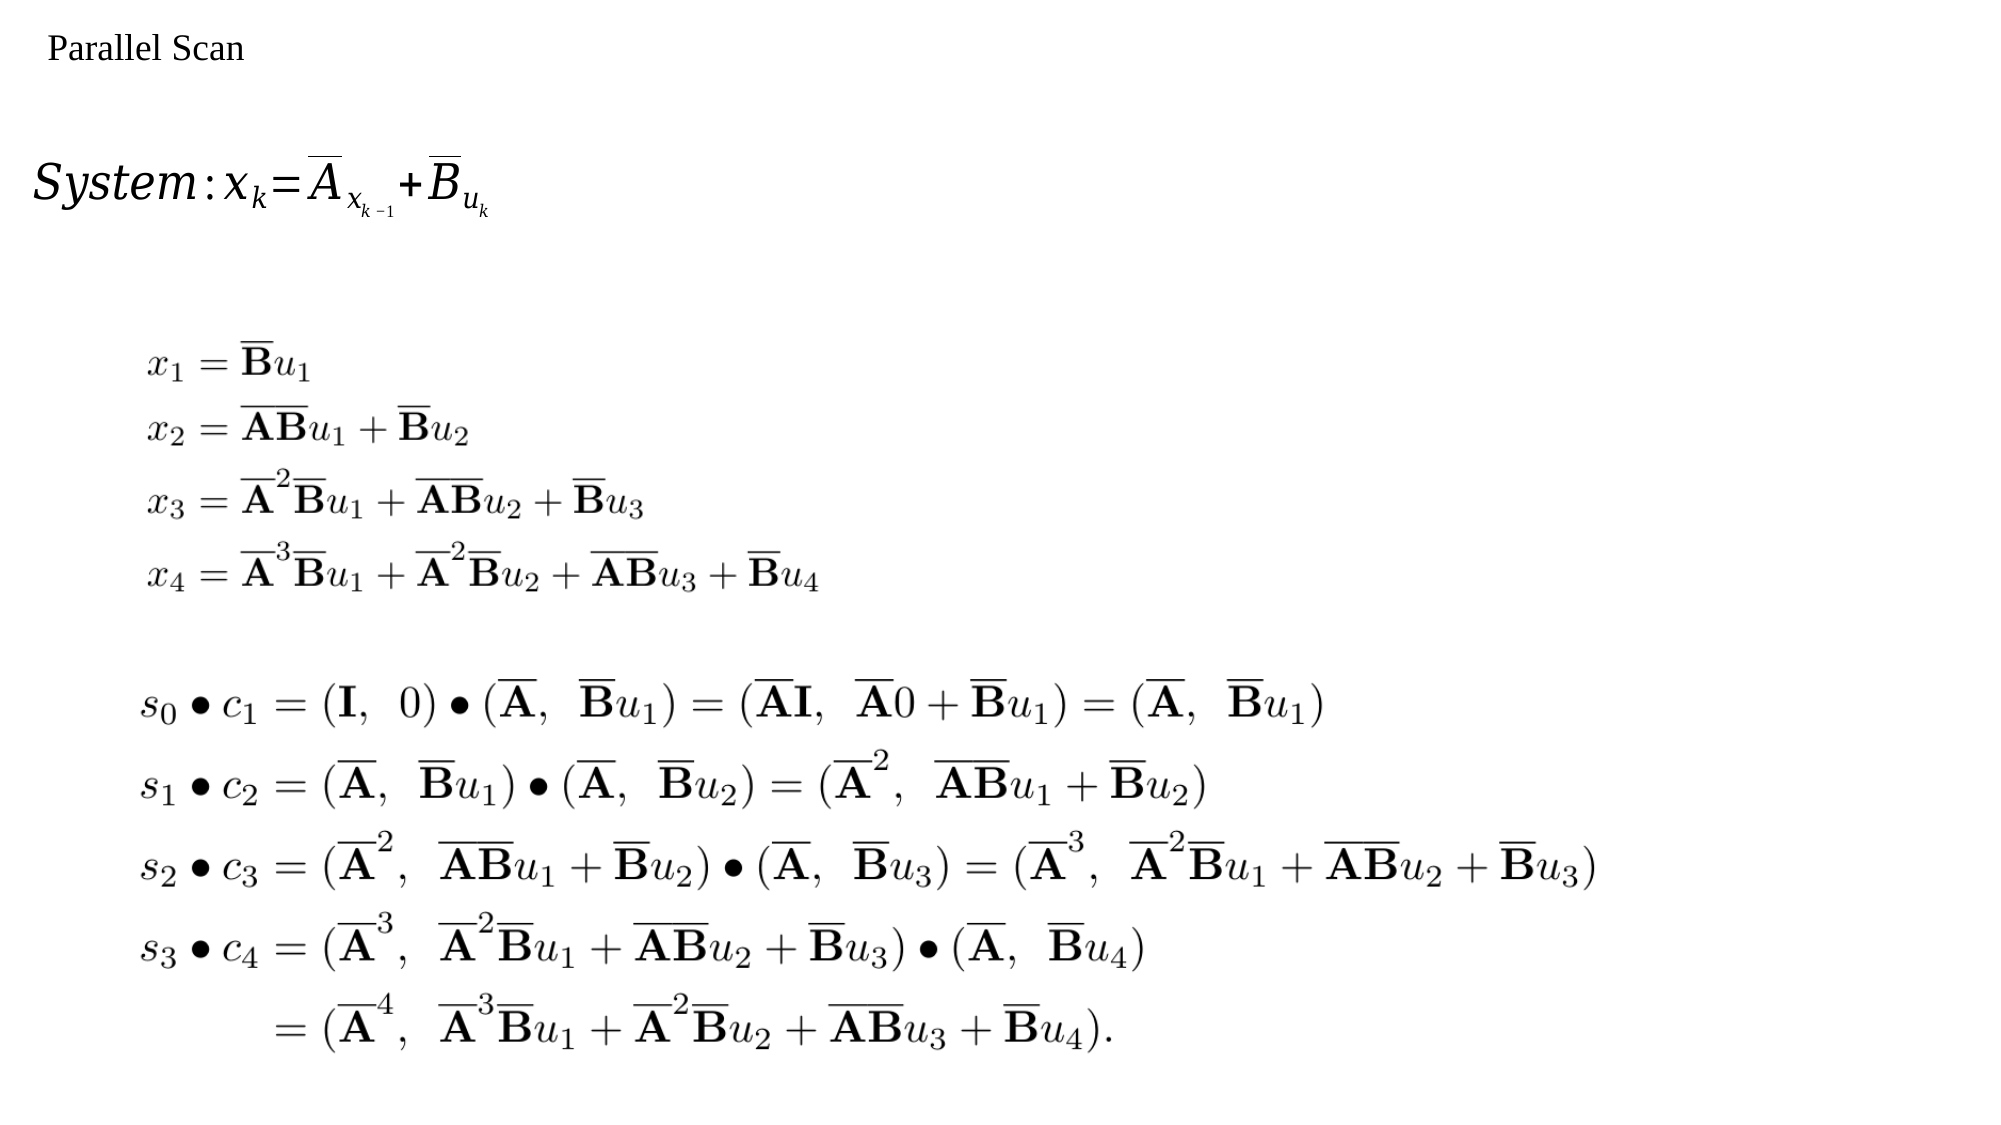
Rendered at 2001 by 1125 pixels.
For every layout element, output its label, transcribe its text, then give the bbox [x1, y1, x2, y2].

text_box Parallel Scan [32, 15, 1014, 76]
picture [129, 662, 1608, 1077]
picture [129, 330, 887, 615]
